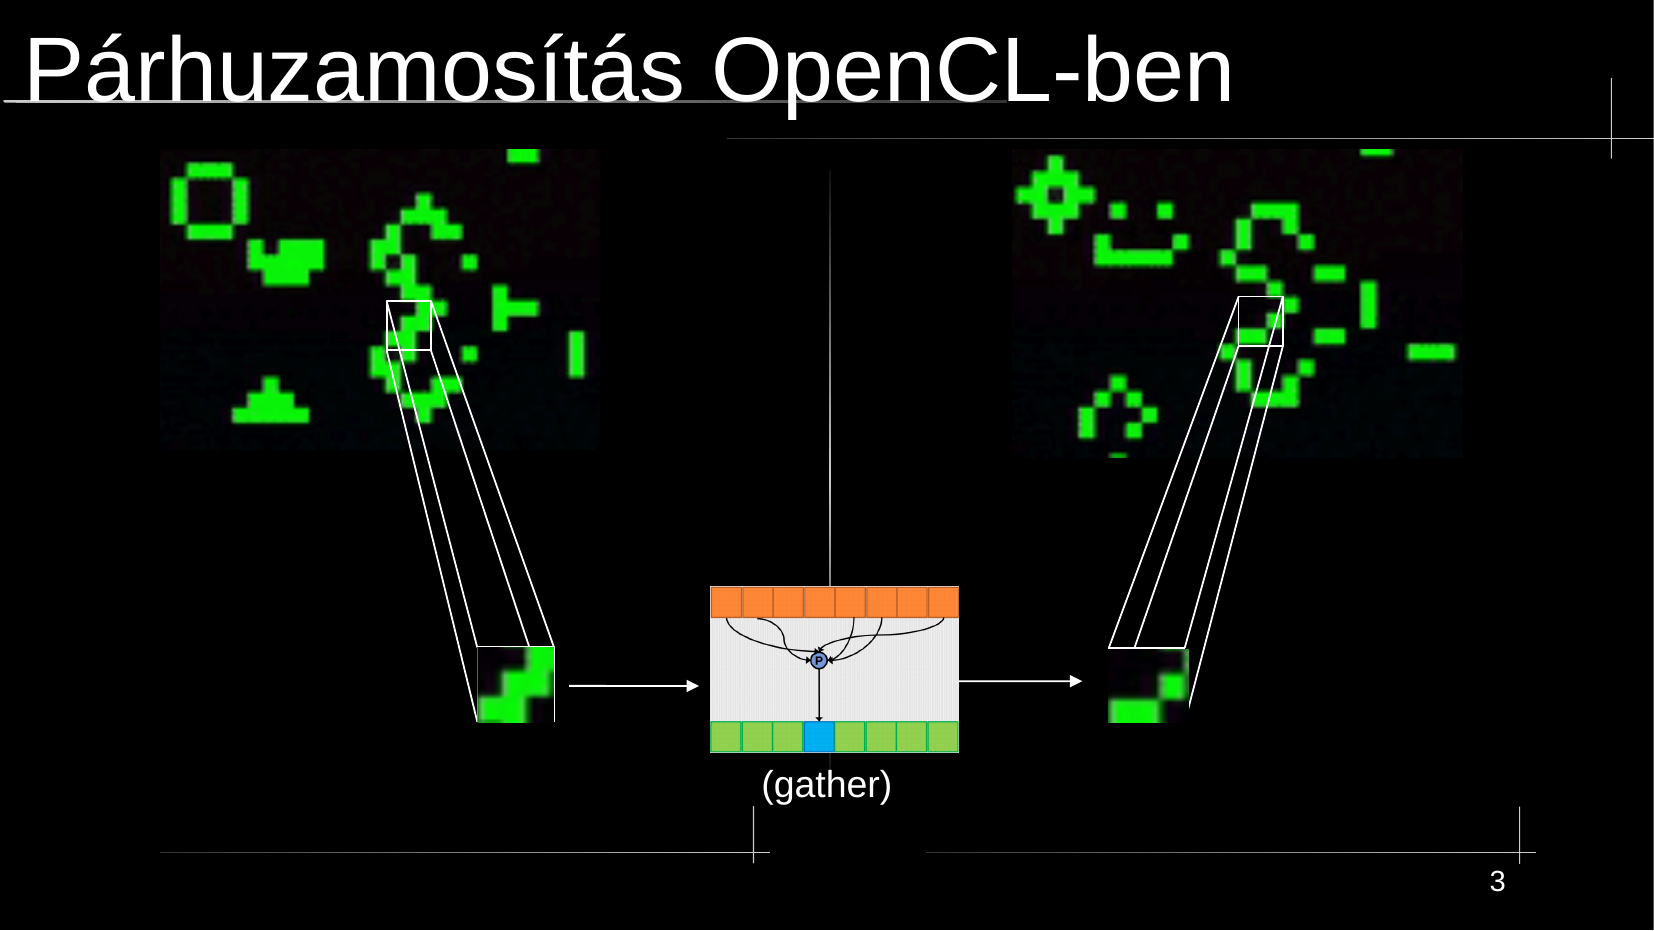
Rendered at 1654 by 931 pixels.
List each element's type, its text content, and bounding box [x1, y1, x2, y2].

picture [709, 586, 959, 753]
picture [160, 149, 600, 450]
picture [1108, 649, 1189, 723]
picture [1012, 149, 1463, 458]
text_box [569, 679, 700, 693]
title Párhuzamosítás OpenCL-ben [23, 0, 1589, 143]
picture [477, 647, 554, 723]
text_box [959, 675, 1083, 688]
slide_number 3 [1240, 862, 1506, 930]
text_box (gather) [746, 753, 908, 813]
